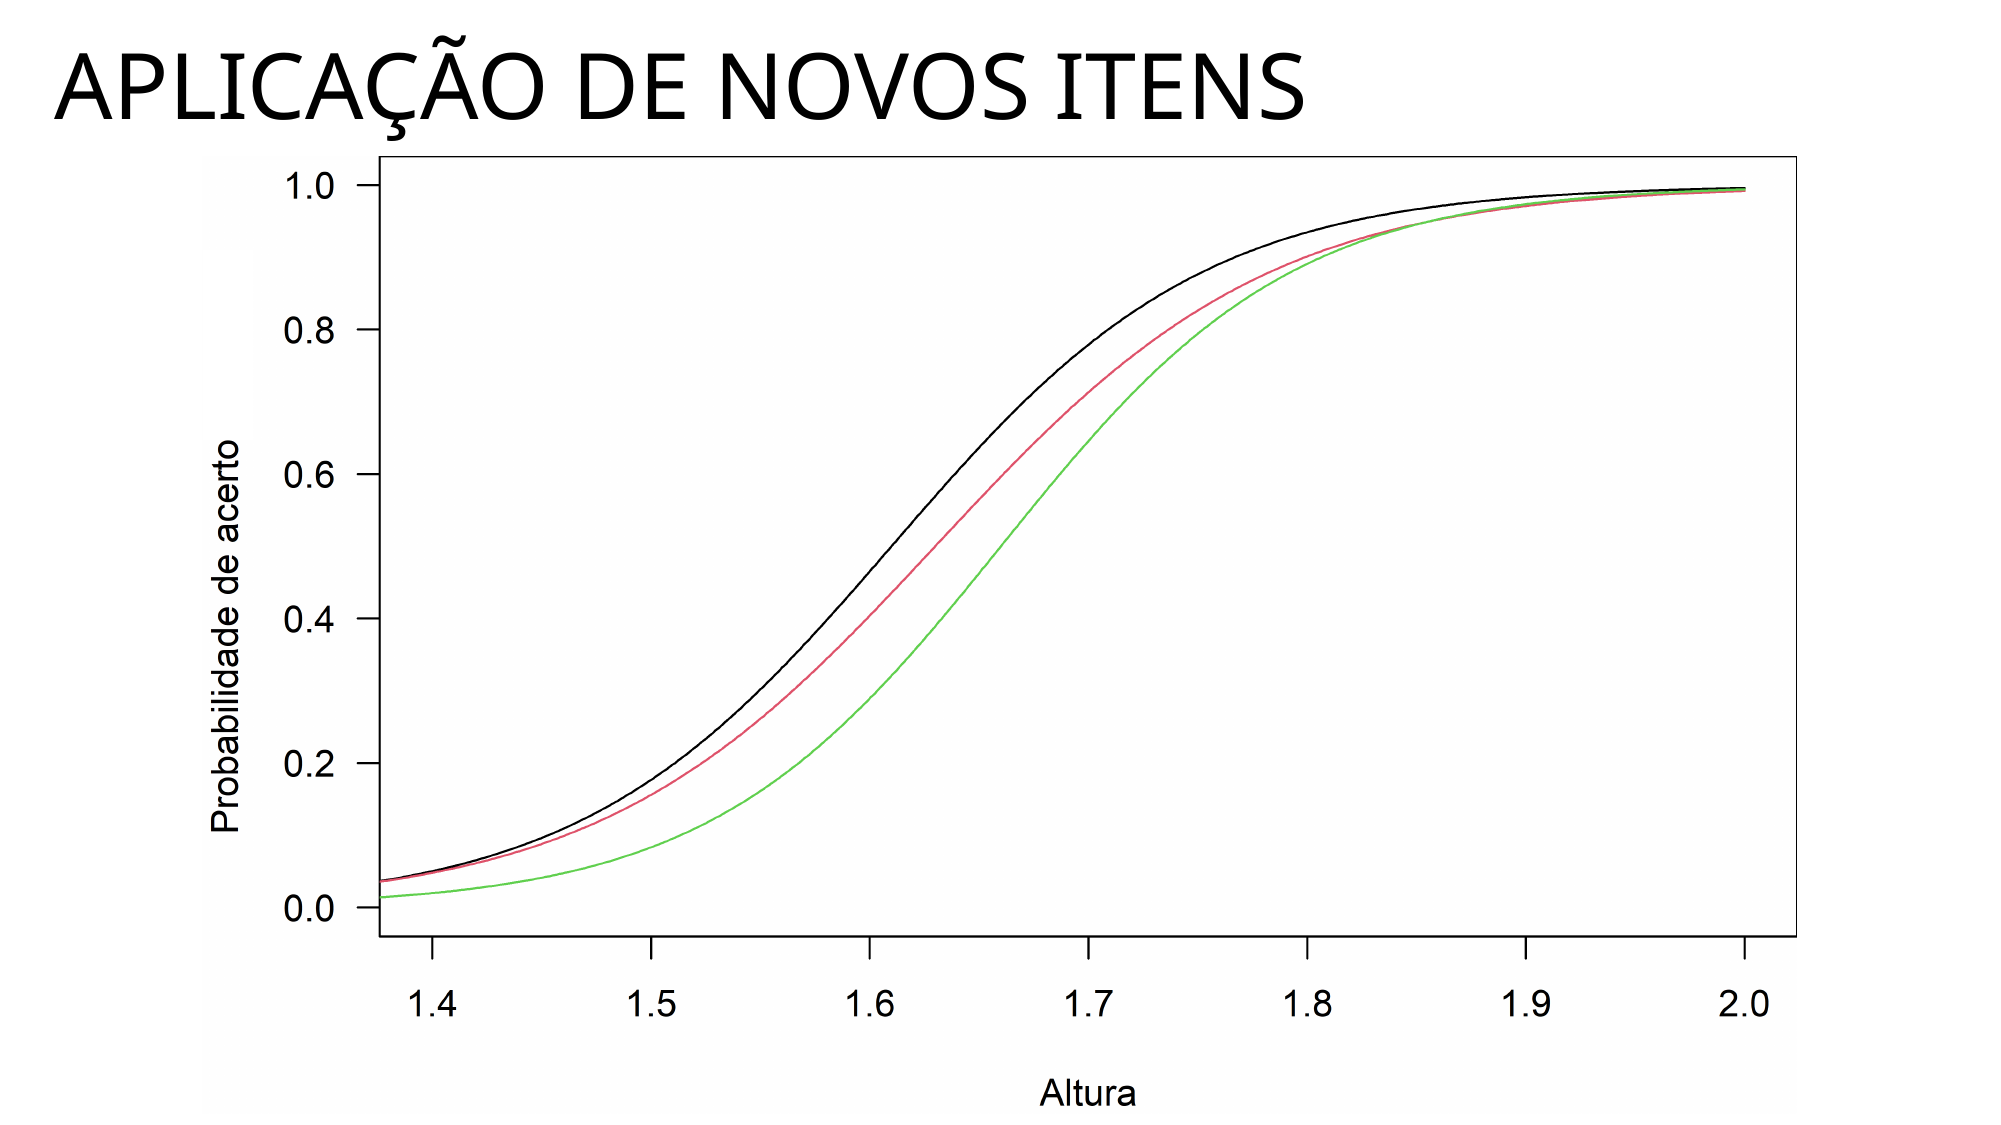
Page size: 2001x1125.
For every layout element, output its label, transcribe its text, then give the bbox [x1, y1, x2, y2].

title APLICAÇÃO DE NOVOS ITENS [40, 32, 1961, 151]
picture [202, 156, 1797, 1114]
